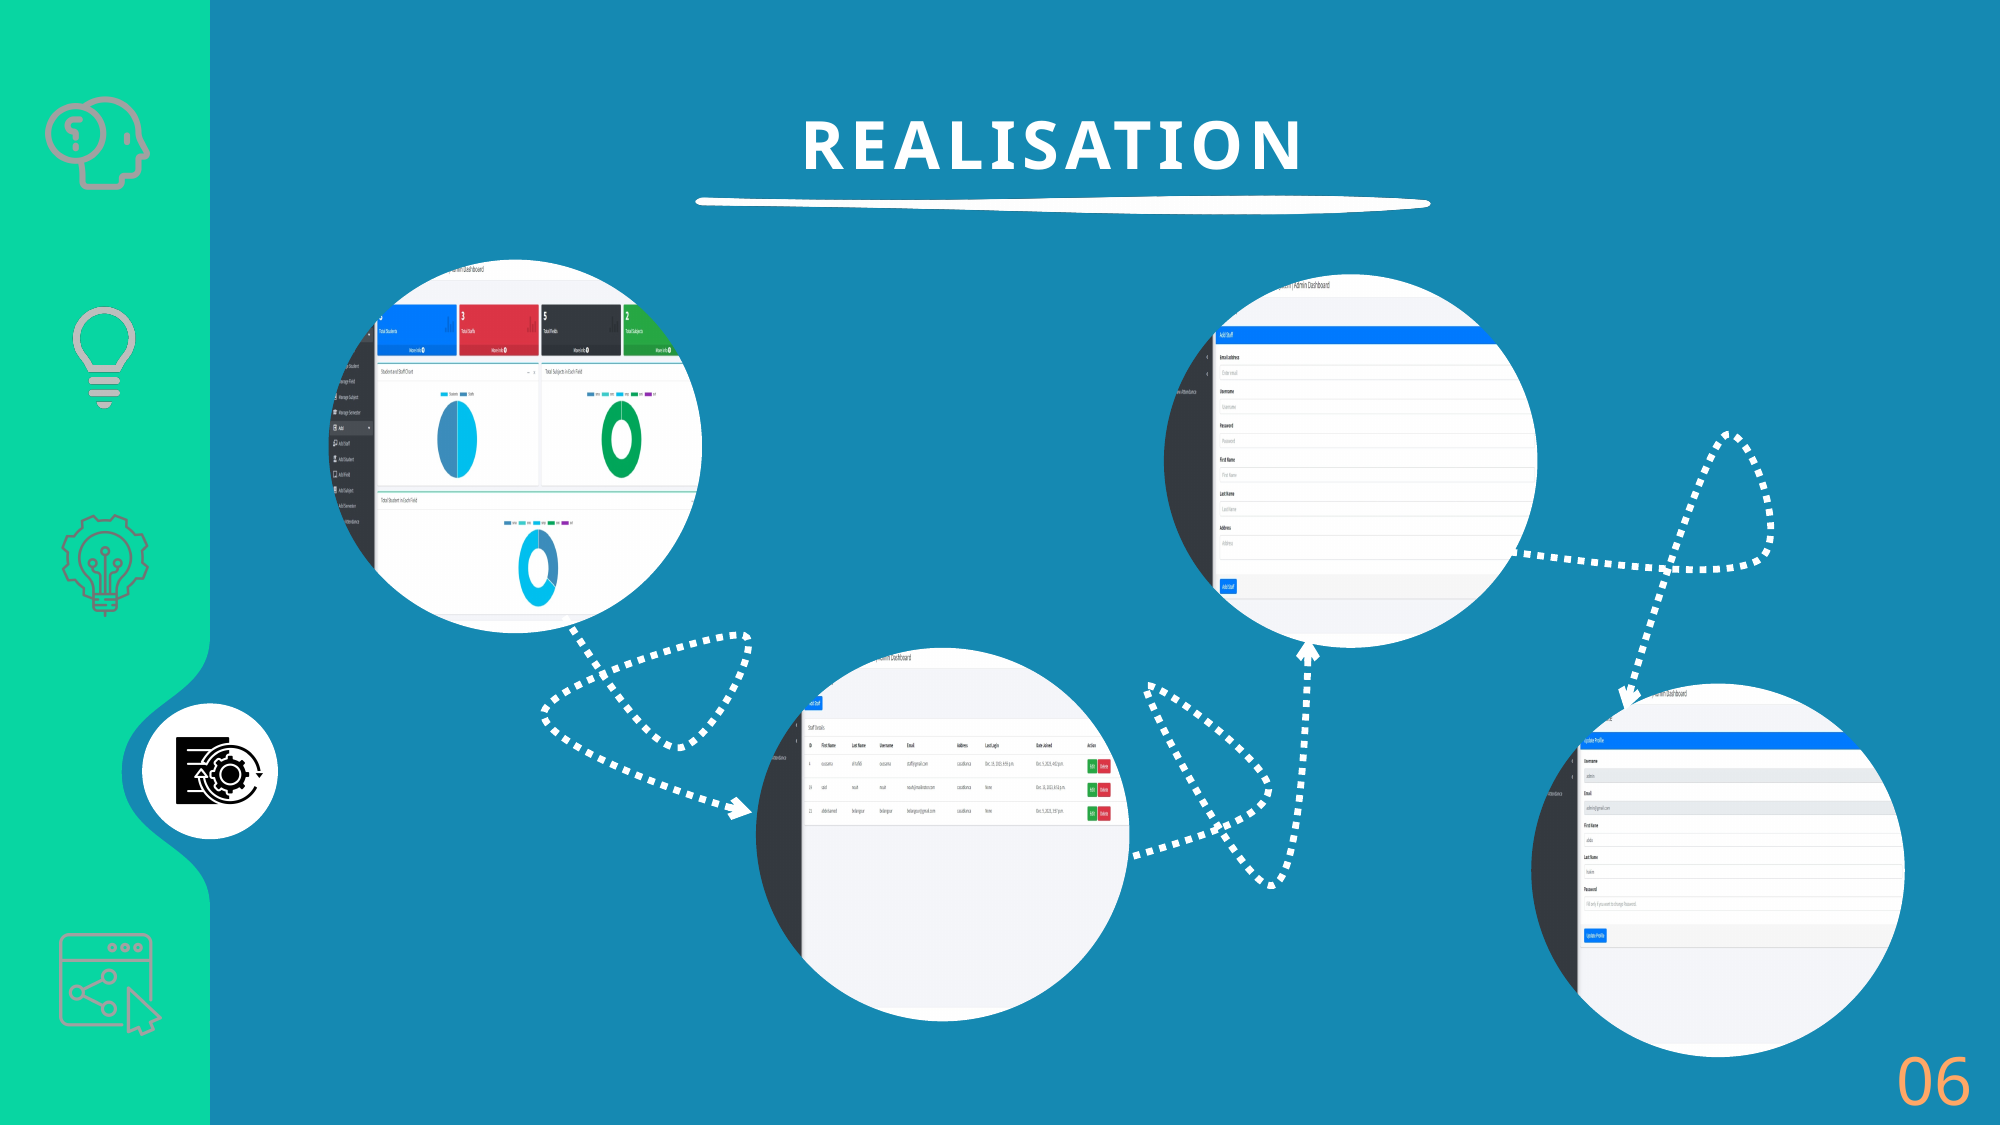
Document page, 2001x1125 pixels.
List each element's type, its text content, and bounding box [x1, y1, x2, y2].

text_box [327, 258, 704, 635]
text_box 06 [1881, 1038, 2000, 1125]
text_box [1510, 433, 1772, 711]
picture [53, 514, 156, 617]
picture [59, 933, 162, 1036]
picture [45, 91, 150, 195]
picture [168, 719, 271, 822]
text_box [754, 646, 1131, 1023]
text_box REALISATION [785, 95, 1320, 191]
text_box [1133, 637, 1316, 887]
text_box [1530, 682, 1906, 1059]
picture [45, 715, 165, 835]
text_box [542, 616, 753, 818]
text_box [1162, 273, 1539, 649]
text_box [0, 0, 211, 1125]
text_box [165, 702, 257, 841]
picture [46, 299, 162, 416]
picture [695, 185, 1430, 225]
text_box [271, 739, 279, 804]
